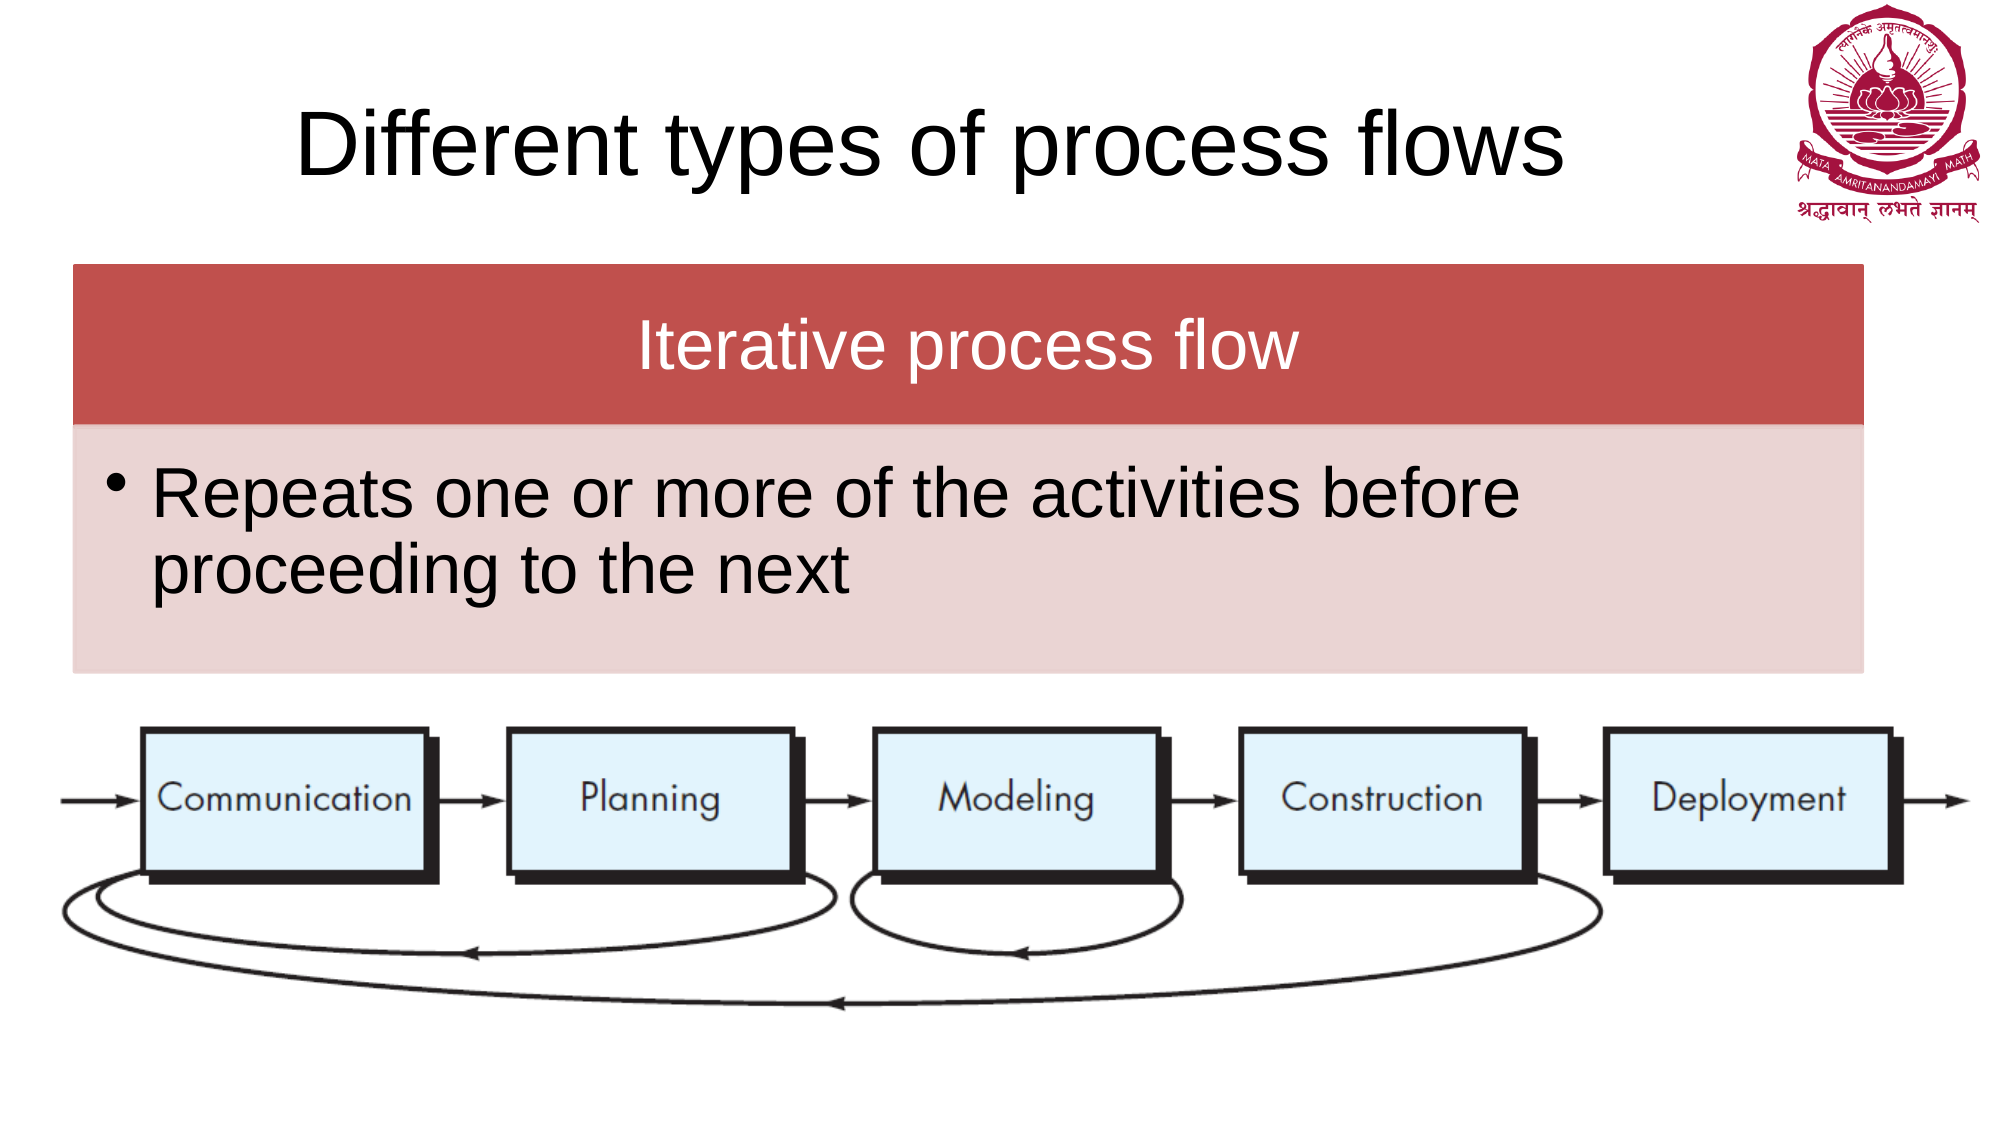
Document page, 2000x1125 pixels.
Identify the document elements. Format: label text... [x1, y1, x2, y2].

picture [1776, 1, 2000, 225]
title Different types of process flows [99, 45, 1763, 233]
picture [36, 712, 1978, 1016]
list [74, 262, 1863, 676]
